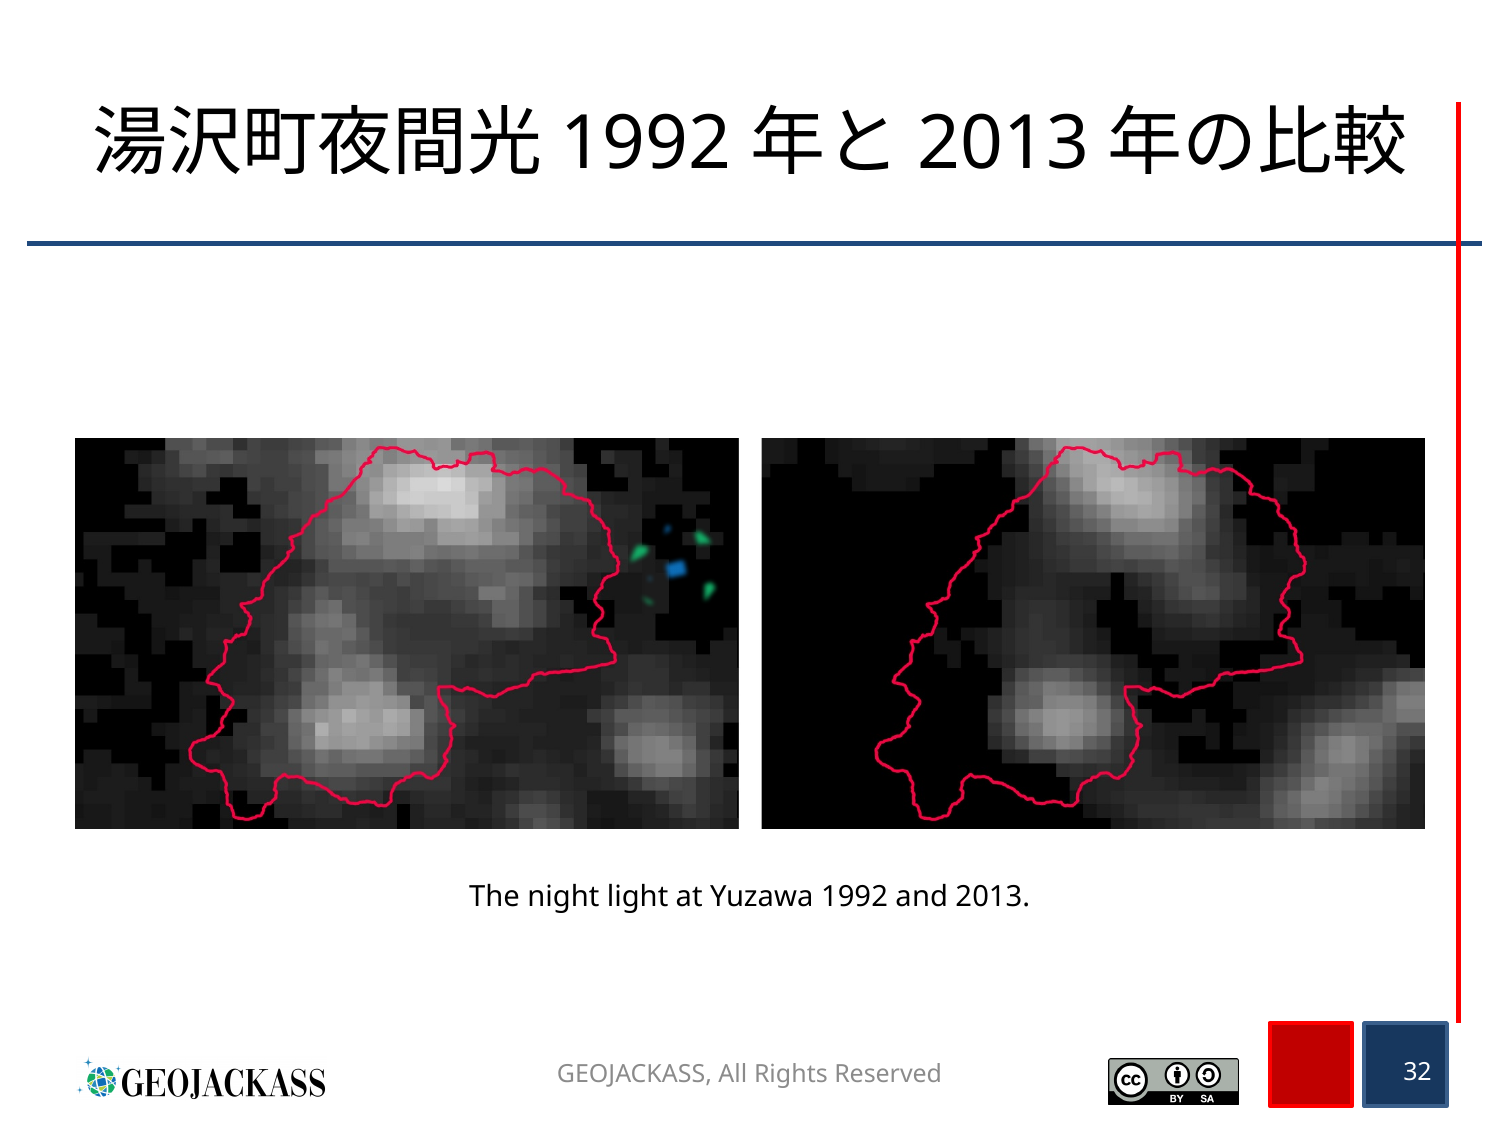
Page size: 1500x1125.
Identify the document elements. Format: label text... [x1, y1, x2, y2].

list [74, 438, 1426, 830]
footer GEOJACKASS, All Rights Reserved [512, 1042, 988, 1103]
picture [1108, 1058, 1239, 1105]
picture [584, 478, 751, 631]
picture [76, 1056, 327, 1101]
text_box The night light at Yuzawa 1992 and 2013. [454, 869, 1046, 920]
title 湯沢町夜間光1992年と2013年の比較 [75, 45, 1425, 233]
